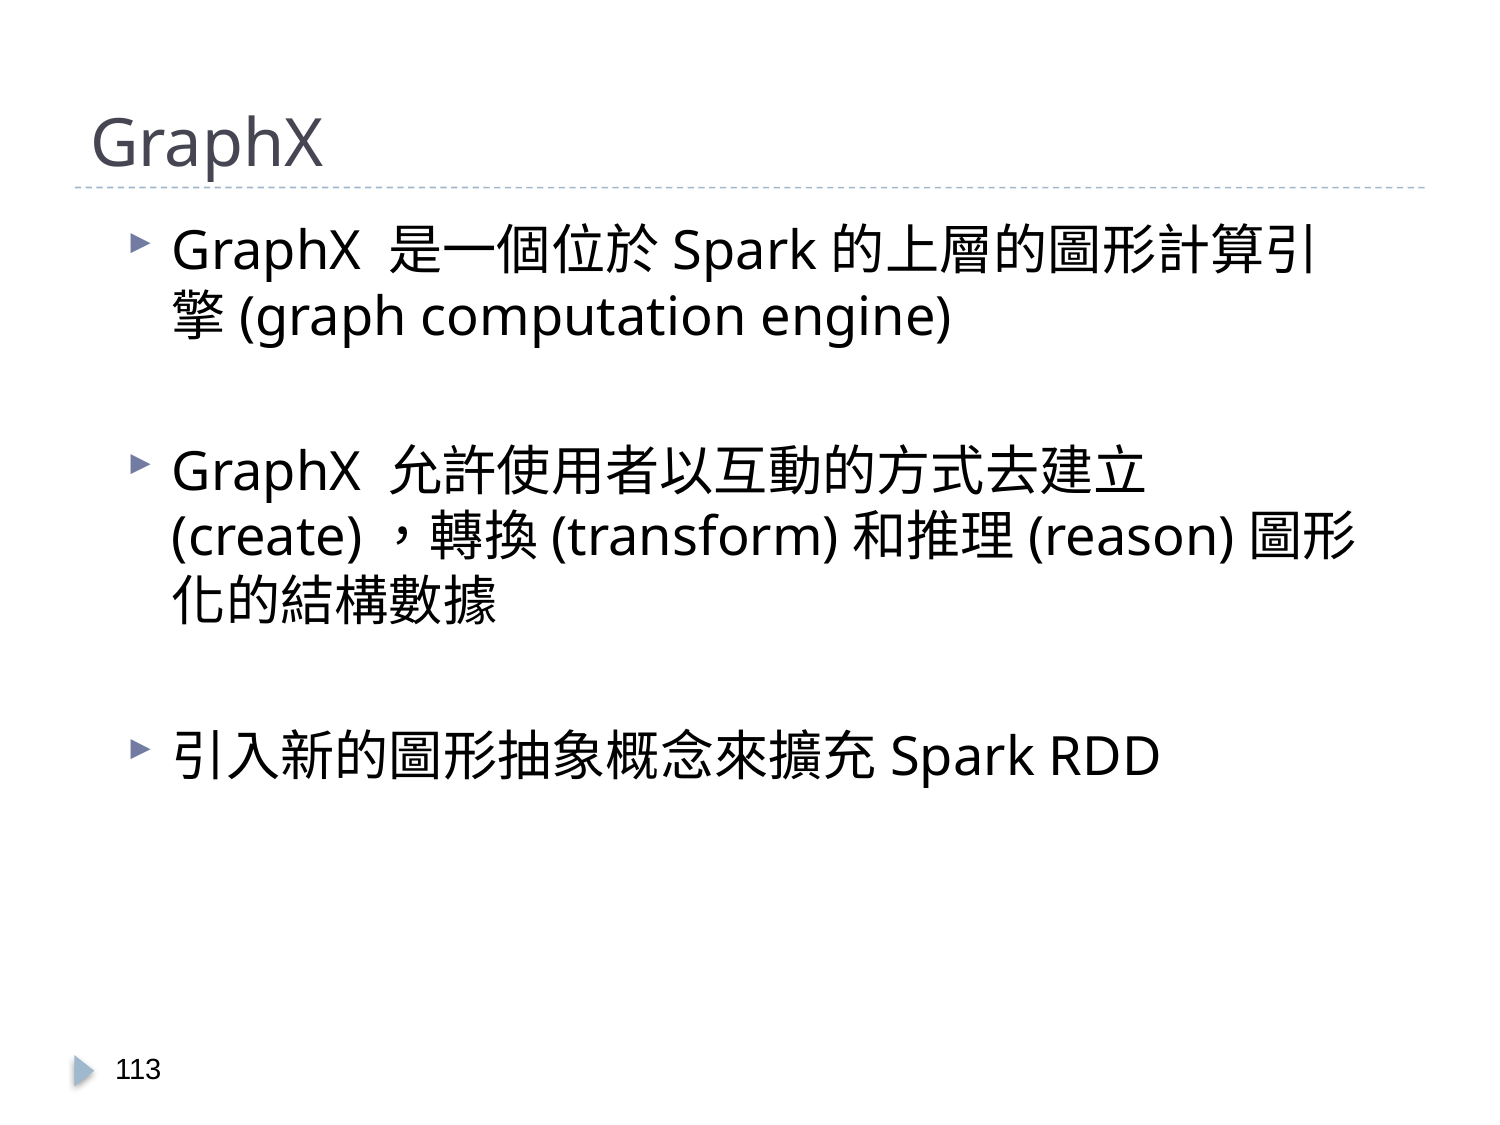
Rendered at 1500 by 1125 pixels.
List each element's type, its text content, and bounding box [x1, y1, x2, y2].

list GraphX 是一個位於Spark的上層的圖形計算引擎(graph computation engine) GraphX 允許使用者以互動的方式去建立(create)，轉換(transform)和推理(reason)圖形化的結構數據 引入新的圖形抽象概念來擴充Spark RDD [112, 208, 1388, 908]
slide_number 112 [100, 1042, 426, 1103]
title GraphX [75, 24, 1425, 188]
